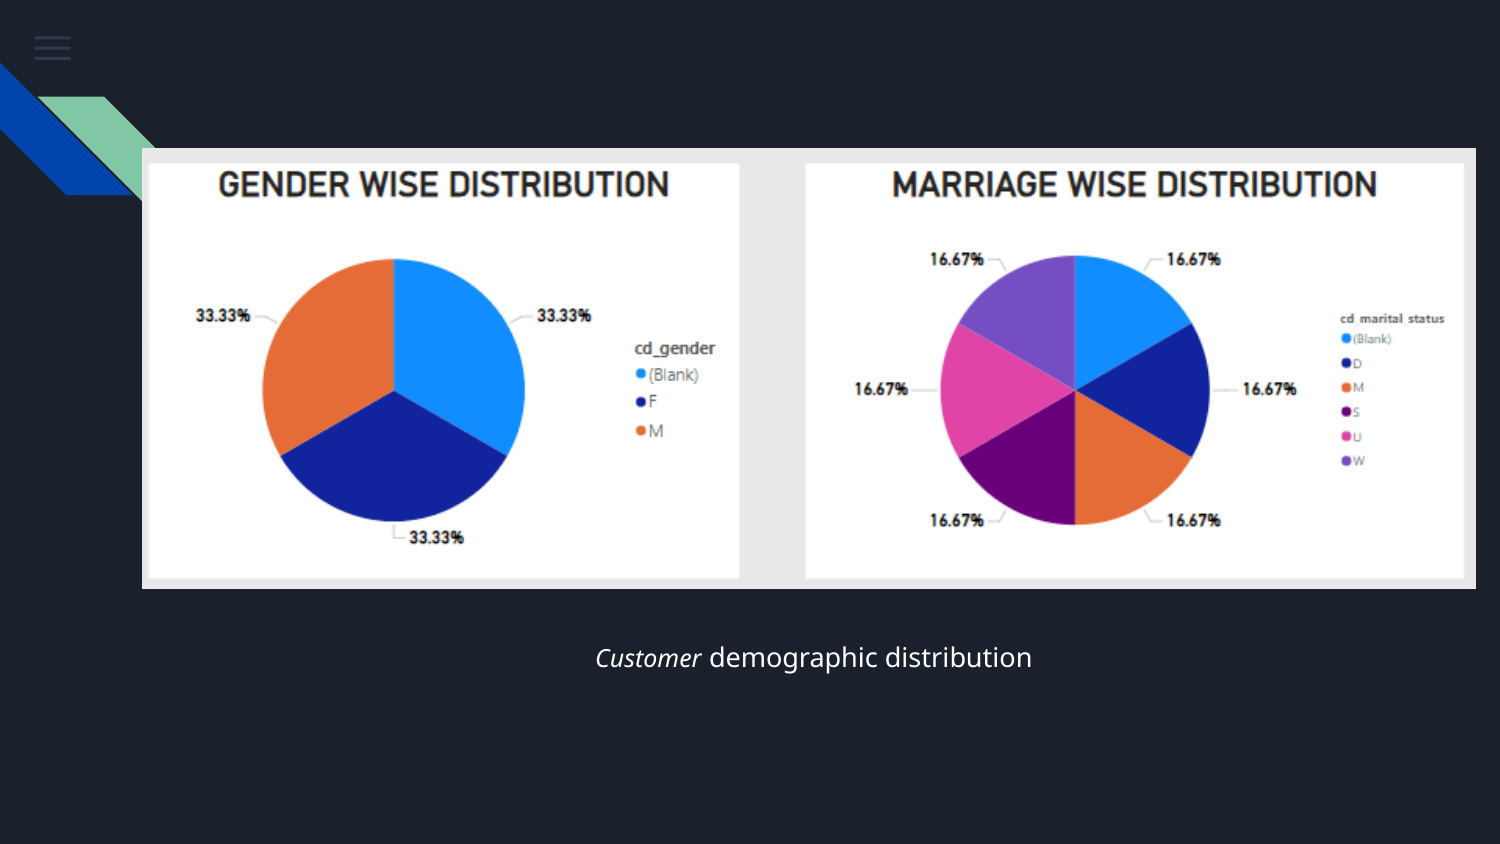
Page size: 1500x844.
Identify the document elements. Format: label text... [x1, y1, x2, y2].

picture [142, 147, 1476, 589]
text_box Customer demographic distribution [537, 624, 1091, 693]
